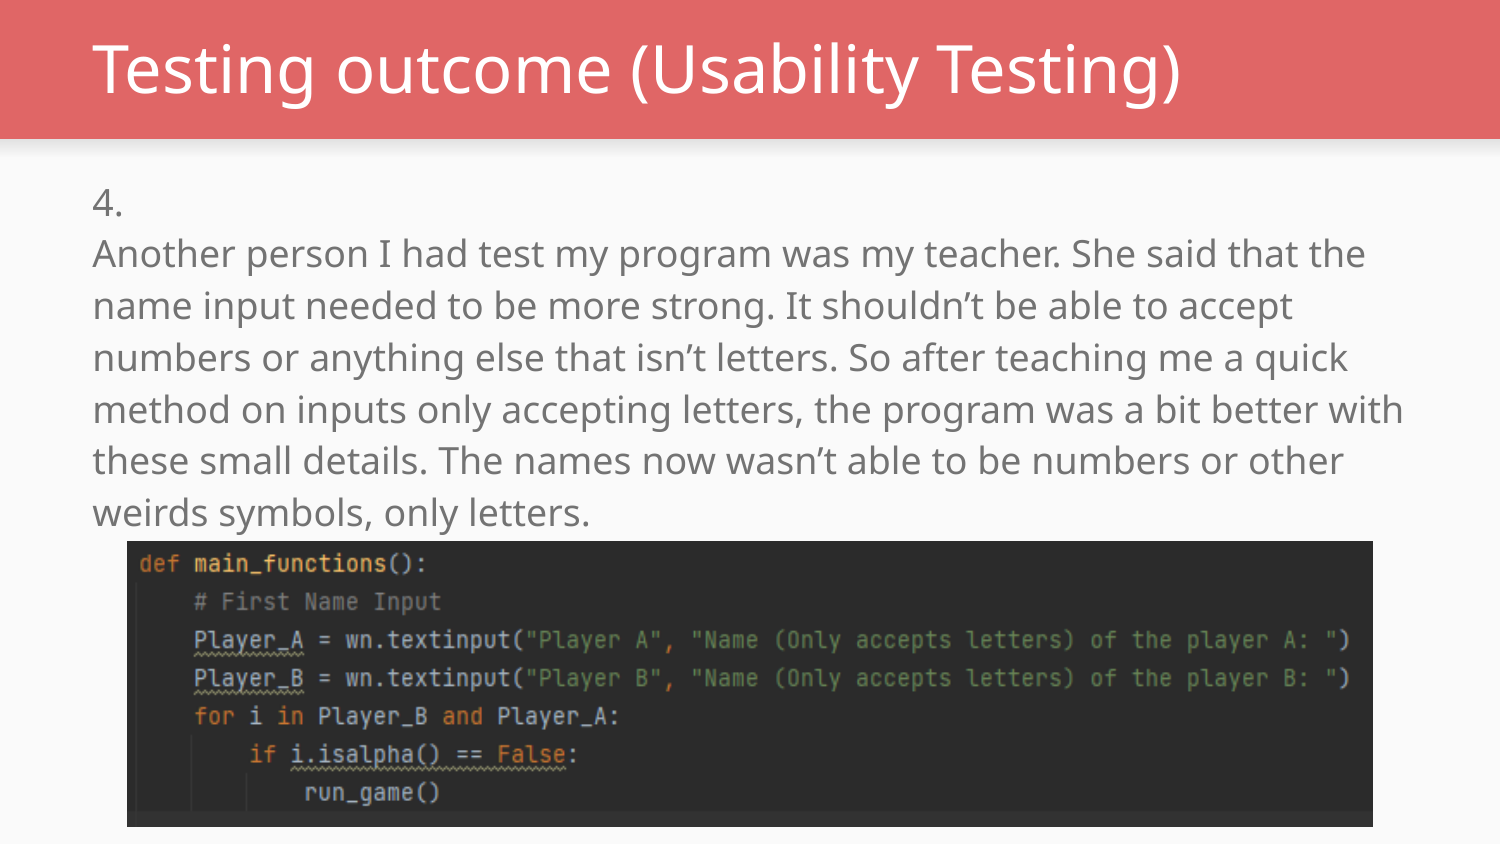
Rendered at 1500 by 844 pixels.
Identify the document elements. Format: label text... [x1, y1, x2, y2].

picture [127, 541, 1373, 827]
list 4. Another person I had test my program was my teacher. She said that the name input needed to be more strong. It shouldn’t be able to accept numbers or anything else that isn’t letters. So after teaching me a quick method on inputs only accepting letters, the program was a bit better with these small details. The names now wasn’t able to be numbers or other weirds symbols, only letters. [77, 156, 1427, 844]
title Testing outcome (Usability Testing) [77, 0, 1427, 123]
